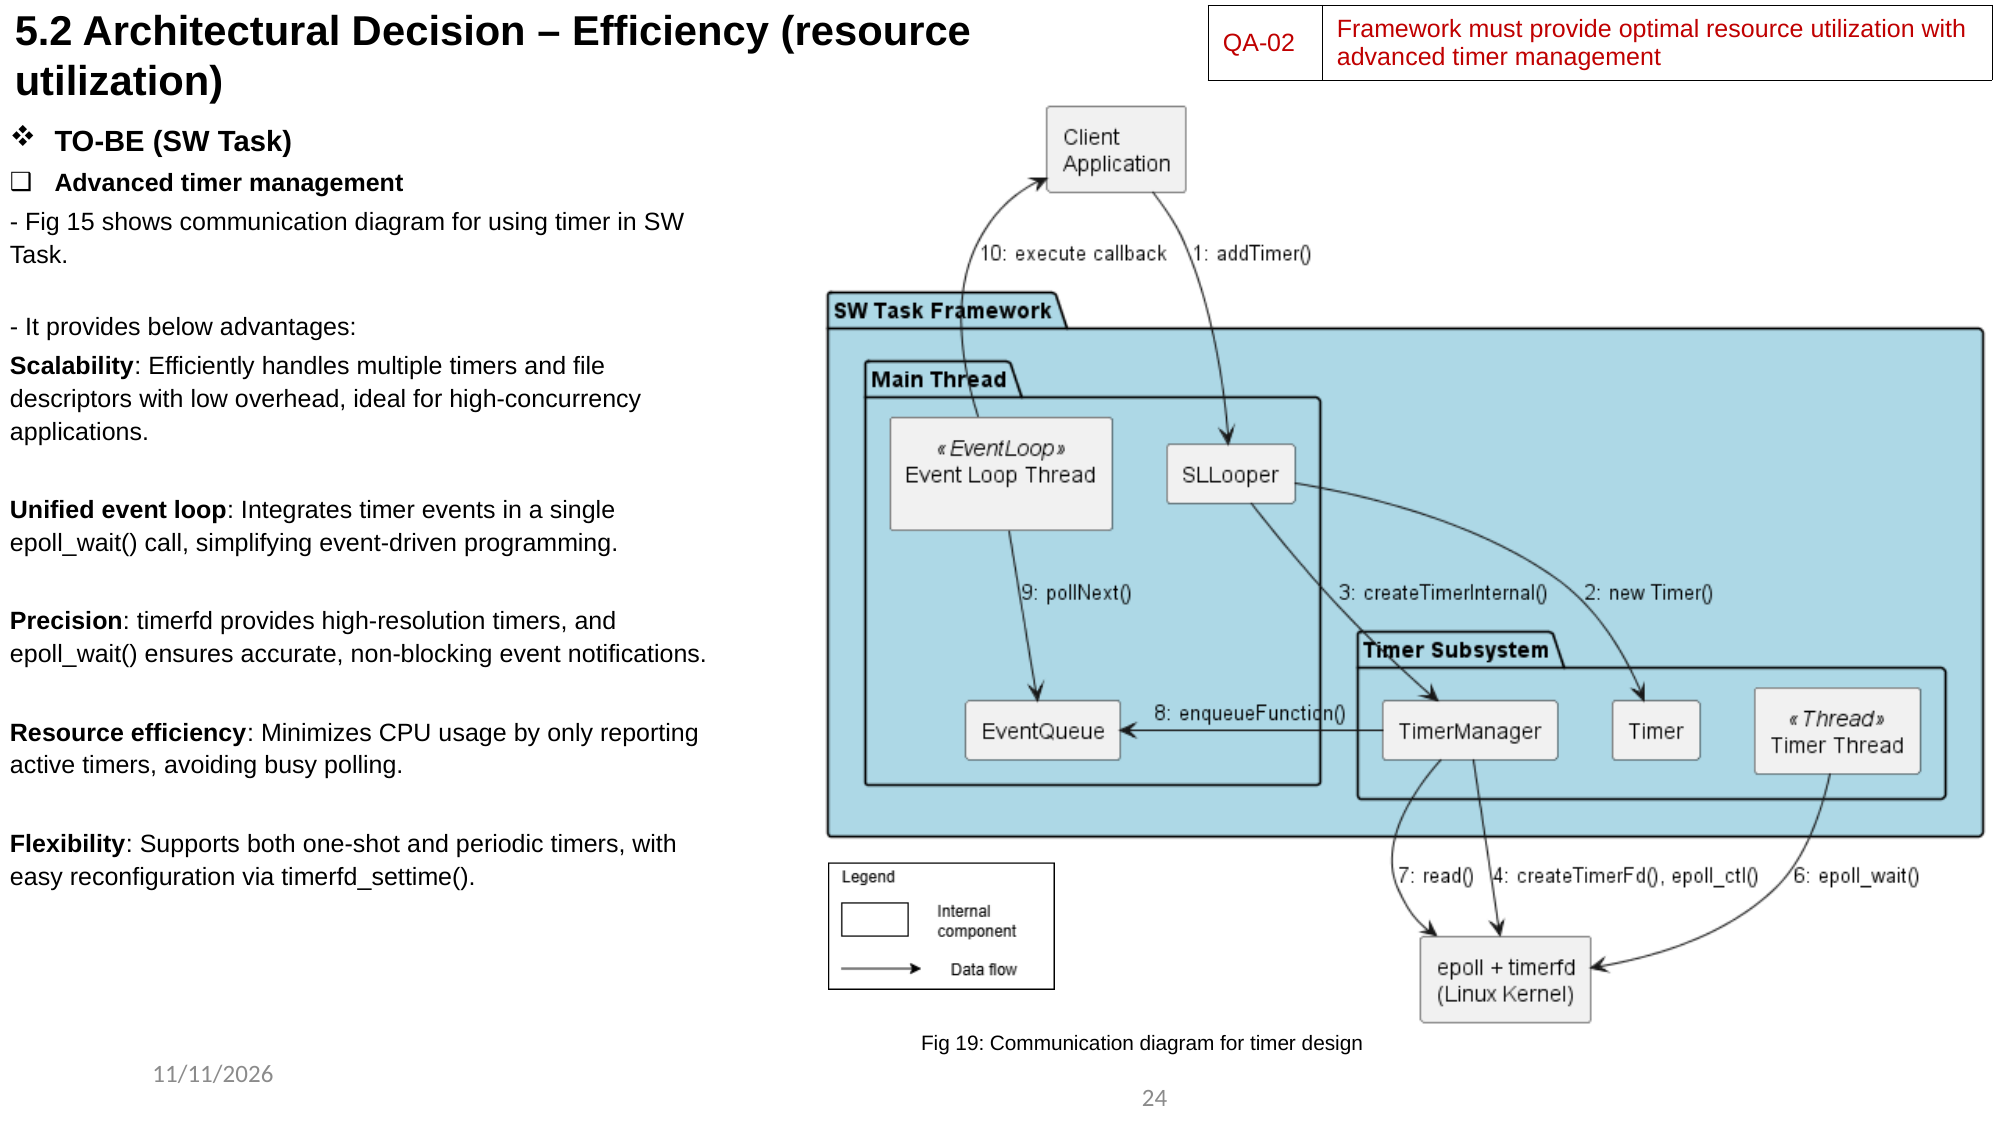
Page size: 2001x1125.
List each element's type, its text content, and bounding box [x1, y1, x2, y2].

table_header QA-02 [1209, 6, 1322, 80]
table_header Framework must provide optimal resource utilization with advanced timer management [1323, 6, 1992, 80]
text_box 24 [732, 1066, 1183, 1125]
text_box 5.2 Architectural Decision – Efficiency (resource utilization) [0, 0, 1120, 112]
text_box TO-BE (SW Task) Advanced timer management - Fig 15 shows communication diagram for using timer in SW Task. - It provides below advantages: Scalability: Efficiently handles multiple timers and file descriptors with low overhead, ideal for high-concurrency applications. Unified event loop: Integrates timer events in a single epoll_wait() call, simplifying event-driven programming. Precision: timerfd provides high-resolution timers, and epoll_wait() ensures accurate, non-blocking event notifications. Resource efficiency: Minimizes CPU usage by only reporting active timers, avoiding busy polling. Flexibility: Supports both one-shot and periodic timers, with easy reconfiguration via timerfd_settime(). [10, 115, 715, 1125]
text_box Fig 19: Communication diagram for timer design [906, 1030, 1378, 1063]
picture [818, 95, 1992, 1030]
